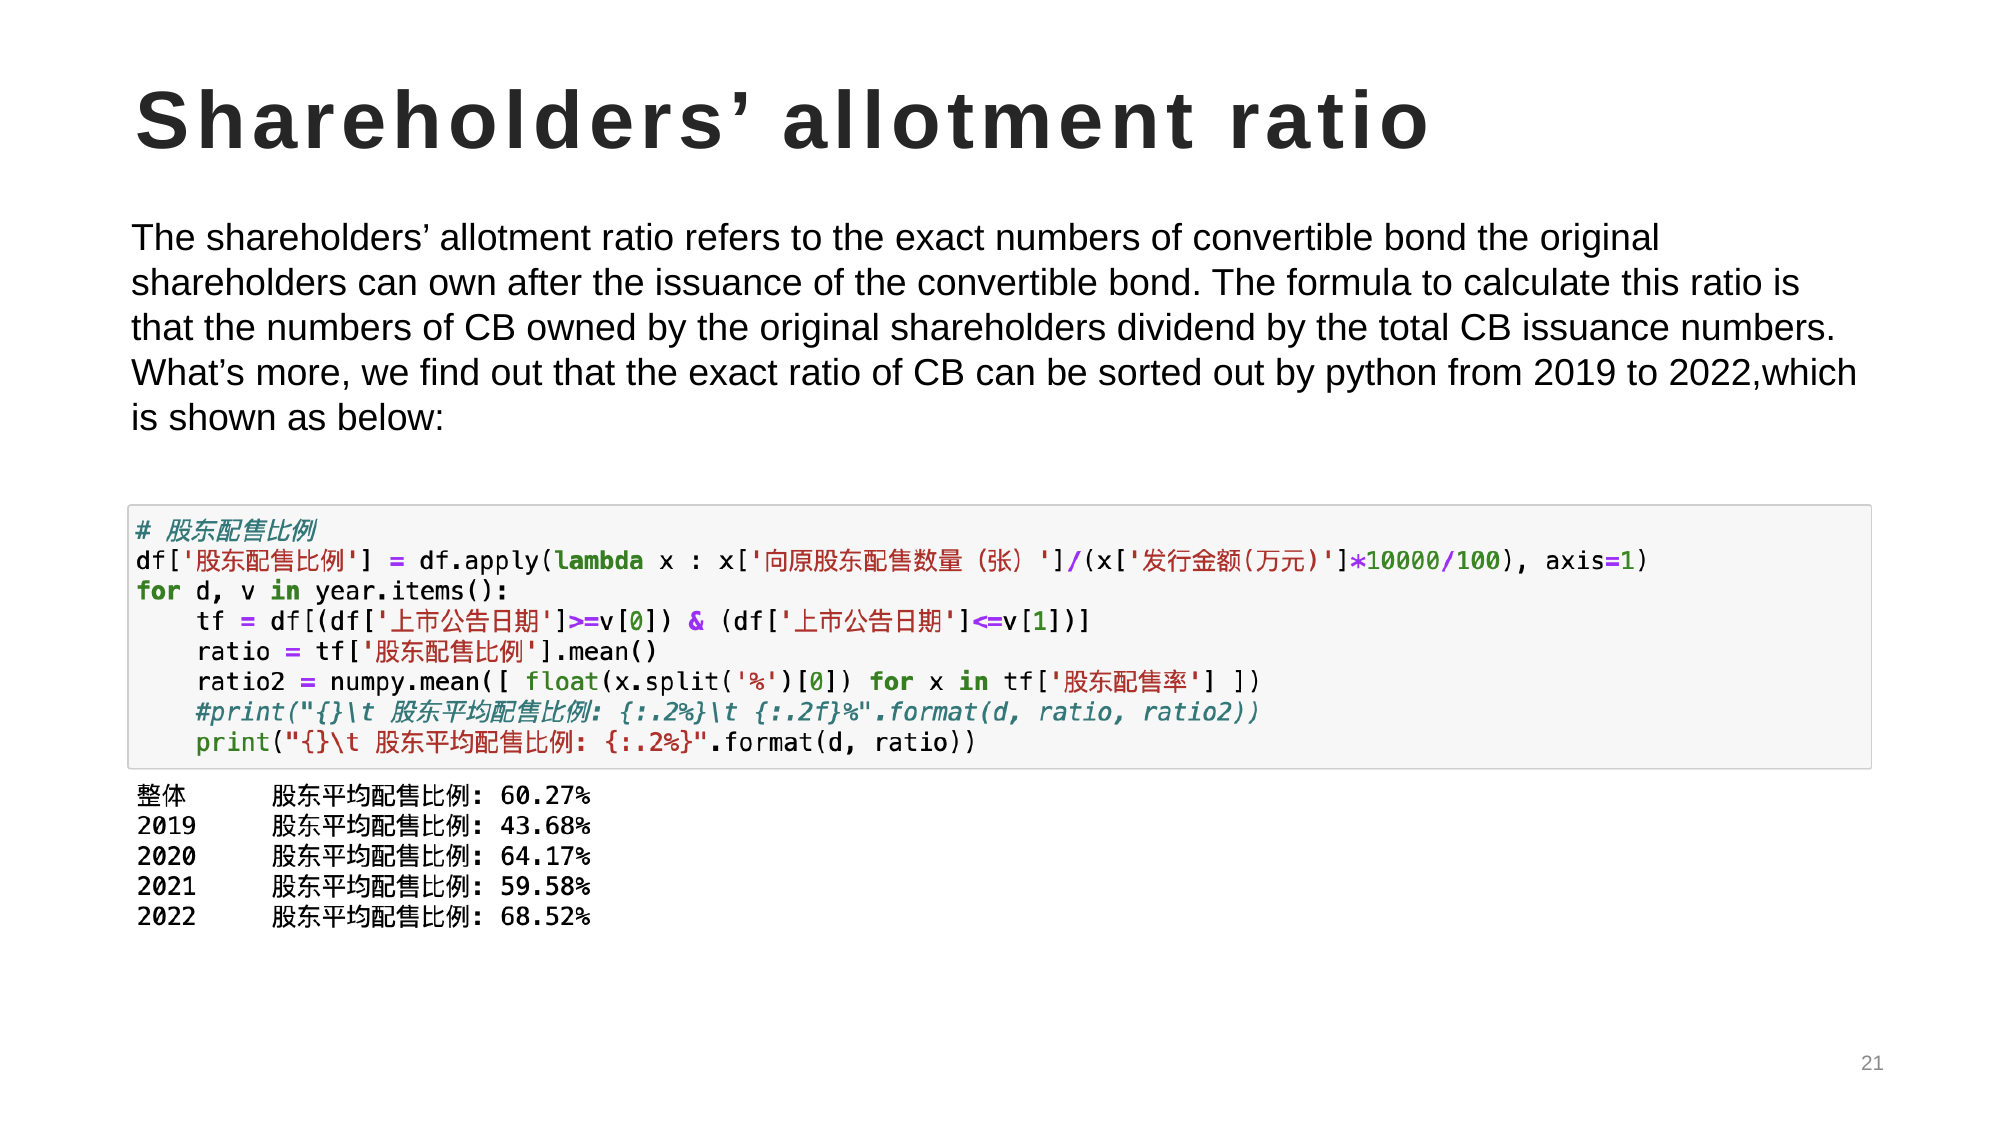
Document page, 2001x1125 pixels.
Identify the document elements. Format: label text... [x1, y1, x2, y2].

text_box [93, 34, 1852, 151]
text_box The shareholders’ allotment ratio refers to the exact numbers of convertible bond the original shareholders can own after the issuance of the convertible bond. The formula to calculate this ratio is that the numbers of CB owned by the original shareholders dividend by the total CB issuance numbers. What’s more, we find out that the exact ratio of CB can be sorted out by python from 2019 to 2022,which is shown as below: [116, 205, 1875, 446]
slide_number 21 [1456, 1035, 1900, 1088]
text_box Shareholders’ allotment ratio [120, 57, 1879, 173]
text_box [45, 235, 1804, 352]
picture [111, 495, 1879, 947]
